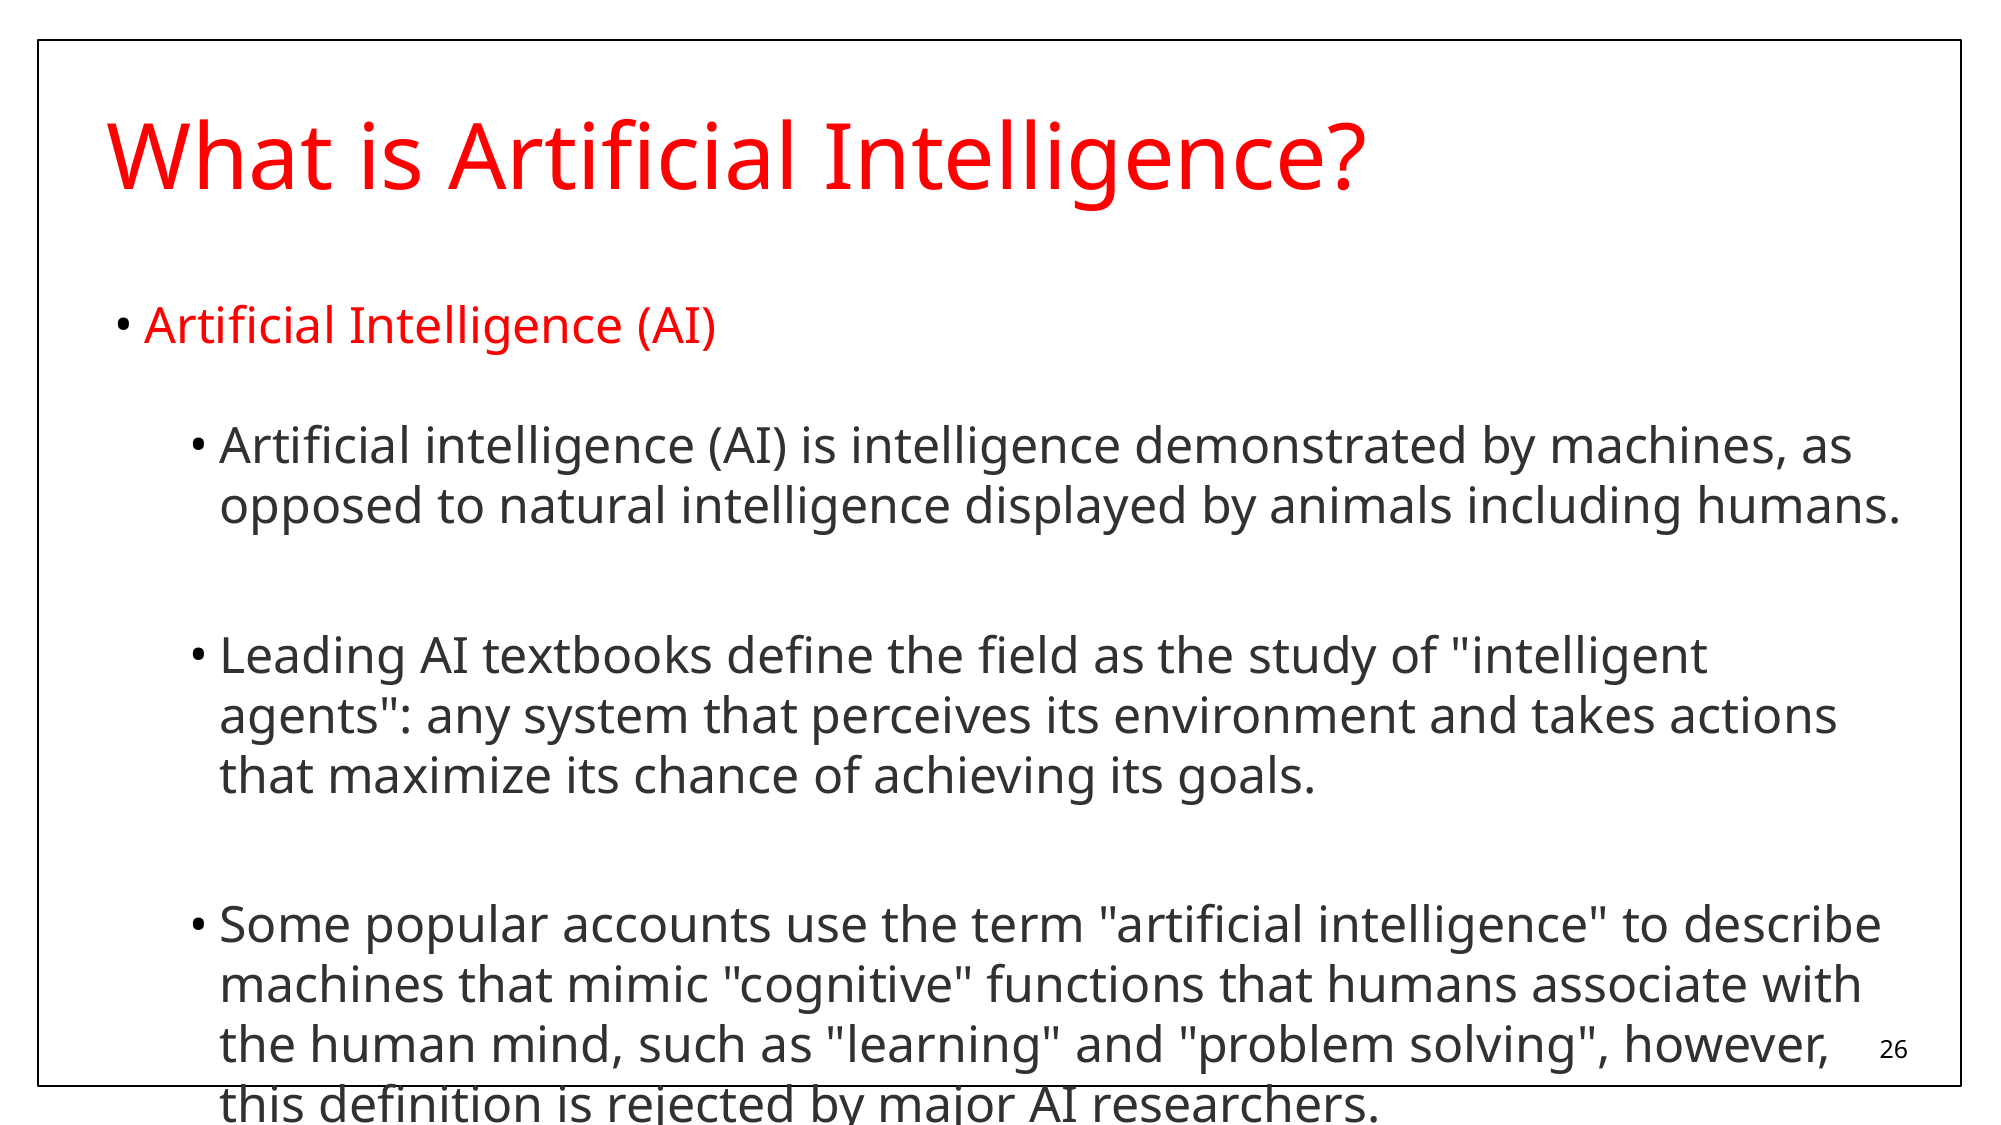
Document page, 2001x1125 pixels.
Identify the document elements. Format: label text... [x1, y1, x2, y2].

list Artificial Intelligence (AI) Artificial intelligence (AI) is intelligence demonstrated by machines, as opposed to natural intelligence displayed by animals including humans. Leading AI textbooks define the field as the study of "intelligent agents": any system that perceives its environment and takes actions that maximize its chance of achieving its goals. Some popular accounts use the term "artificial intelligence" to describe machines that mimic "cognitive" functions that humans associate with the human mind, such as "learning" and "problem solving", however, this definition is rejected by major AI researchers. [91, 286, 1924, 997]
slide_number 26 [1643, 1020, 1924, 1081]
title What is Artificial Intelligence? [91, 48, 1924, 271]
